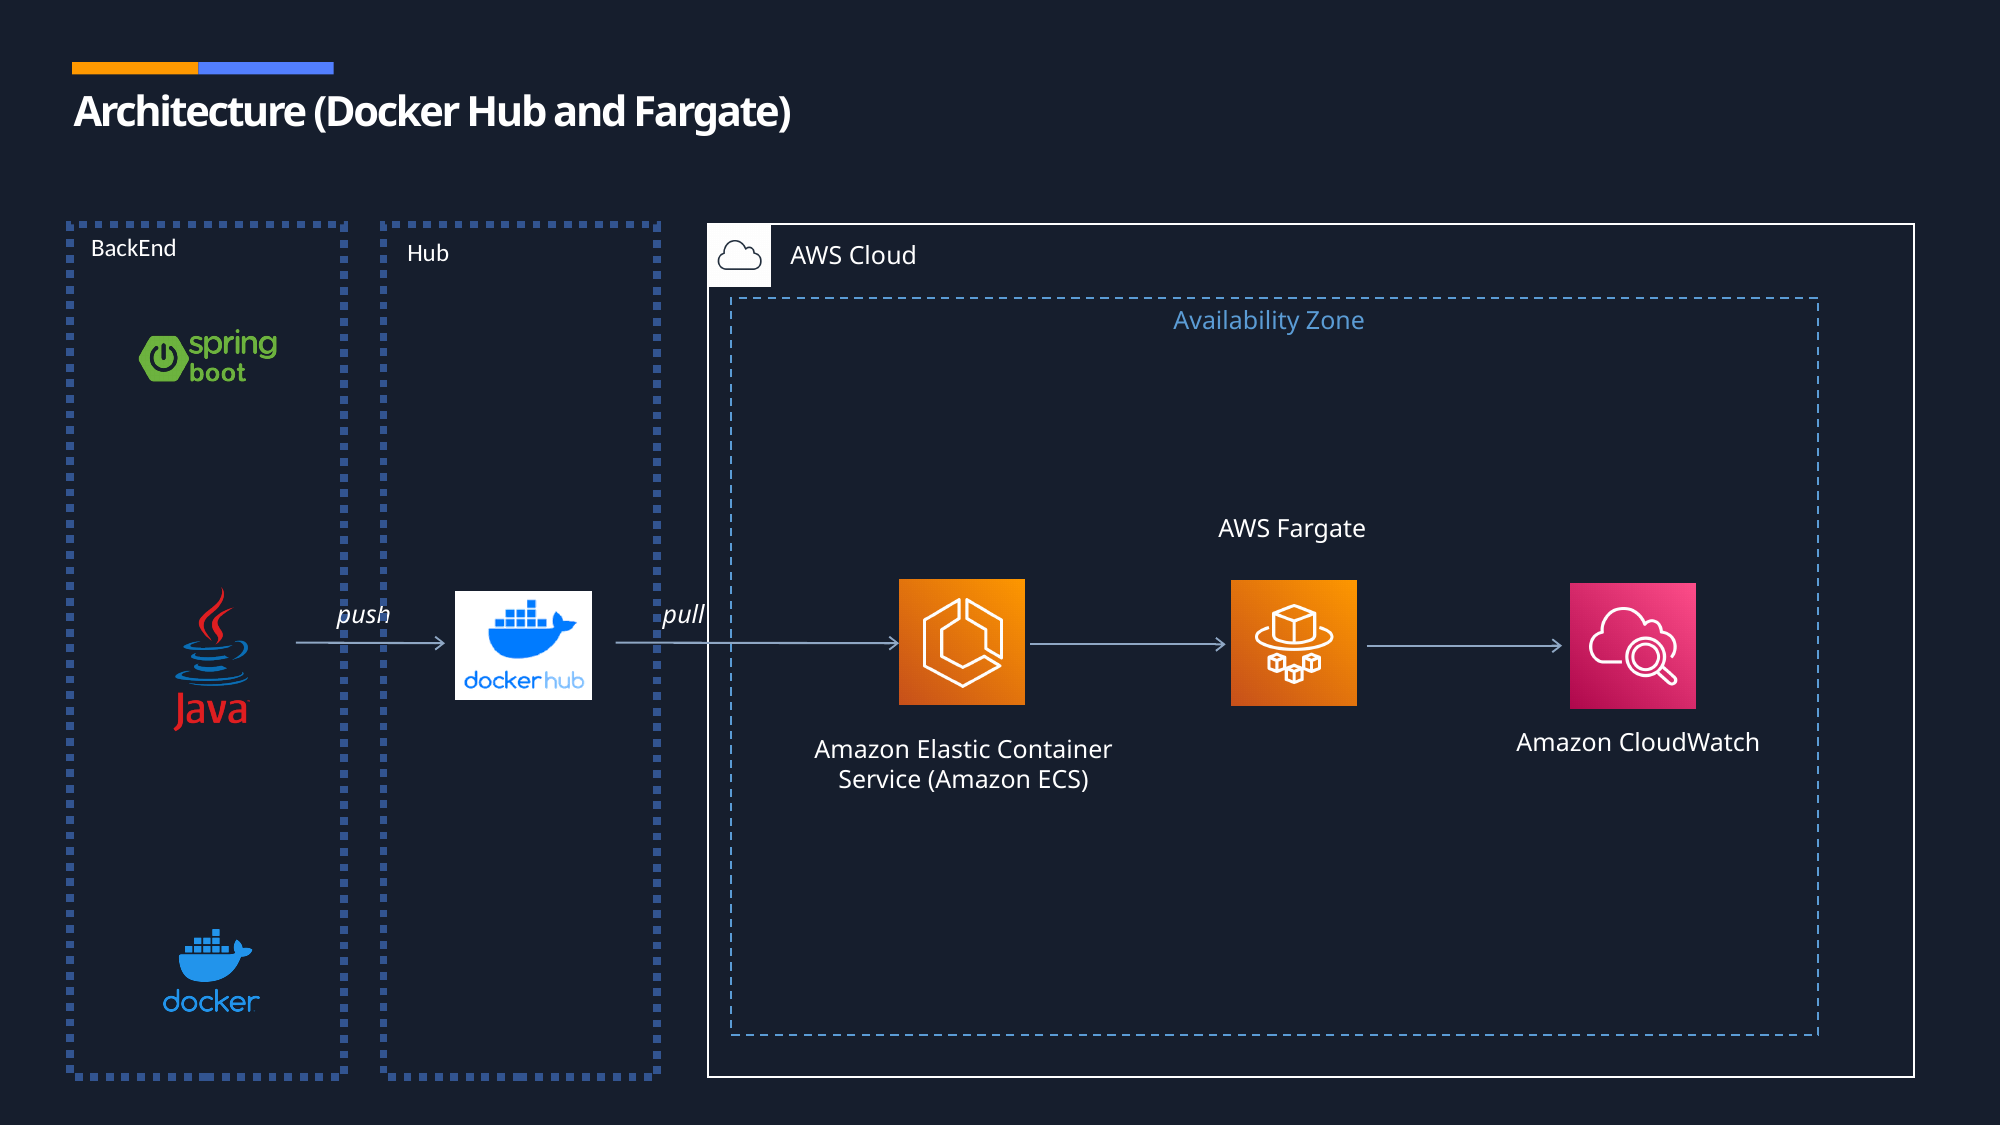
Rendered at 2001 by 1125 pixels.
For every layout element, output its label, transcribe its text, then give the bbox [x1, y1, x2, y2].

text_box AWS Fargate [1136, 504, 1449, 550]
text_box Availability Zone [1158, 297, 1380, 342]
picture [163, 929, 260, 1012]
text_box [730, 297, 1819, 1036]
text_box [69, 223, 345, 1078]
text_box Architecture (Docker Hub and Fargate) [58, 83, 1339, 189]
text_box Amazon CloudWatch [1482, 719, 1795, 765]
picture [137, 321, 279, 396]
text_box Amazon Elastic Container Service (Amazon ECS) [775, 726, 1152, 801]
picture [1570, 583, 1696, 710]
text_box [383, 223, 658, 1078]
text_box push [316, 591, 383, 637]
picture [708, 224, 771, 287]
picture [455, 591, 592, 700]
picture [127, 574, 296, 744]
picture [899, 579, 1025, 705]
text_box AWS Cloud [707, 223, 1915, 1078]
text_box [72, 61, 334, 75]
text_box pull [636, 591, 732, 637]
text_box Hub [392, 229, 465, 275]
picture [1231, 580, 1357, 706]
text_box BackEnd [76, 224, 192, 270]
